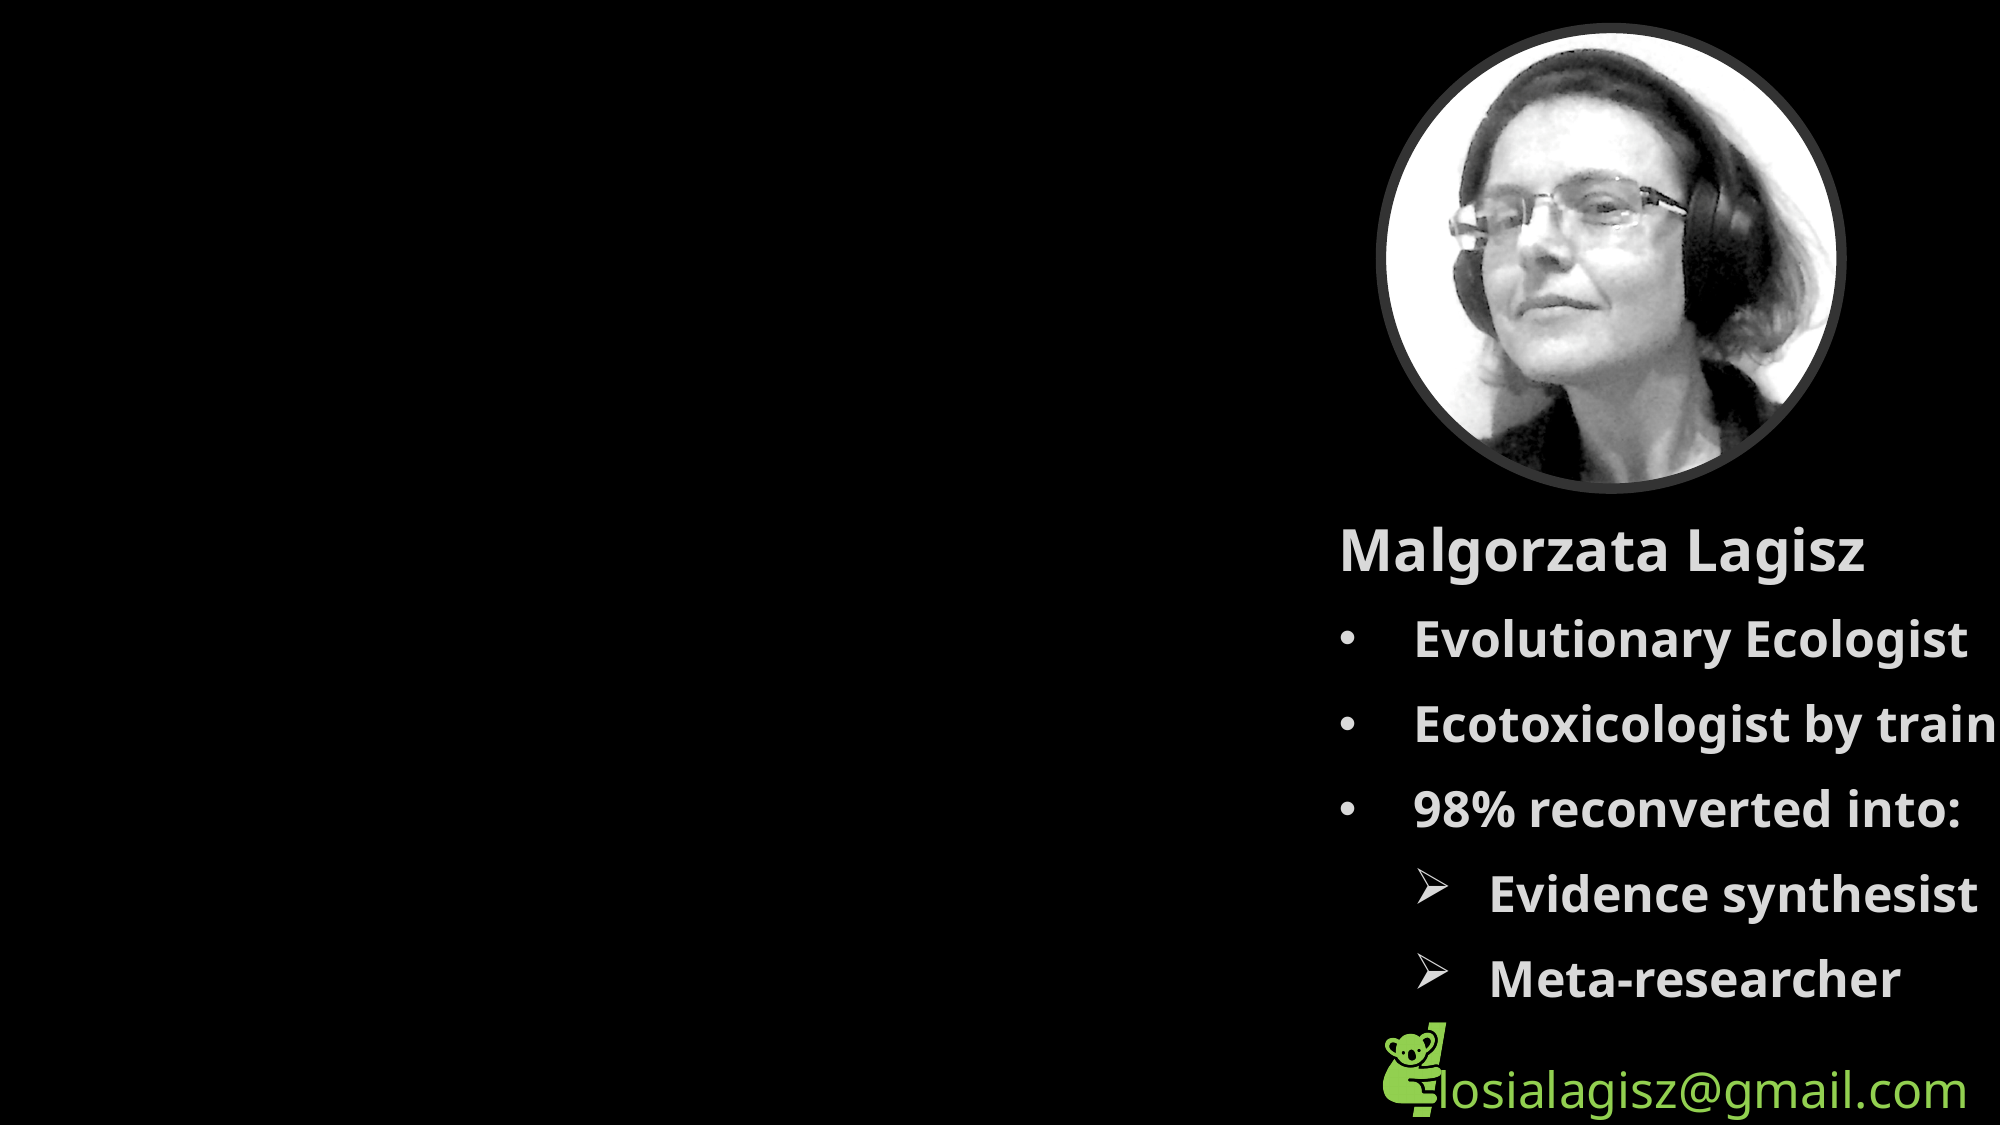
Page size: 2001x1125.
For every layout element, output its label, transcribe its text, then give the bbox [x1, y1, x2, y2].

picture [1380, 27, 1842, 489]
picture [1365, 1020, 1464, 1119]
text_box losialagisz@gmail.com [1422, 1020, 1984, 1125]
text_box Malgorzata Lagisz Evolutionary Ecologist Ecotoxicologist by training 98% reconverted into: Evidence synthesist Meta-researcher [1324, 505, 2000, 1016]
